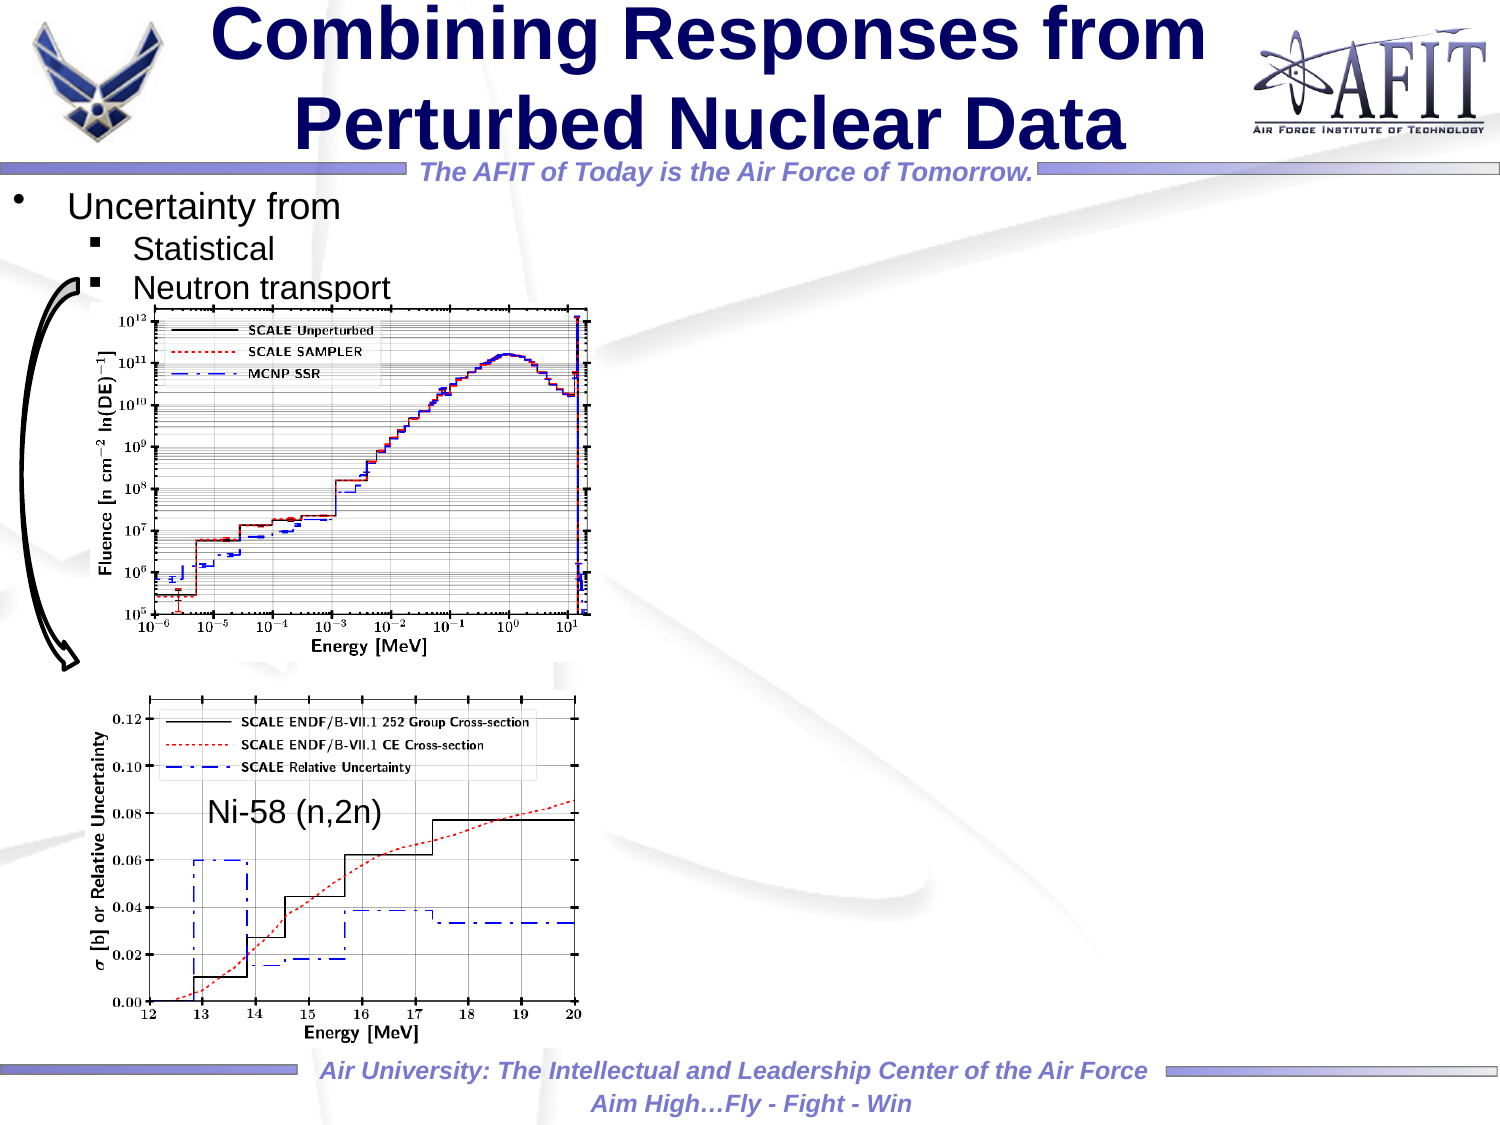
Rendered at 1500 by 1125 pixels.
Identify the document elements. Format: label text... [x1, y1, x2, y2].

text_box Combining Responses from Perturbed Nuclear Data [166, 0, 1254, 156]
text_box [19, 276, 80, 672]
picture [85, 690, 588, 1048]
picture [32, 21, 164, 143]
list Uncertainty from Statistical Neutron transport Foil activation data [0, 174, 668, 975]
picture [90, 301, 593, 663]
